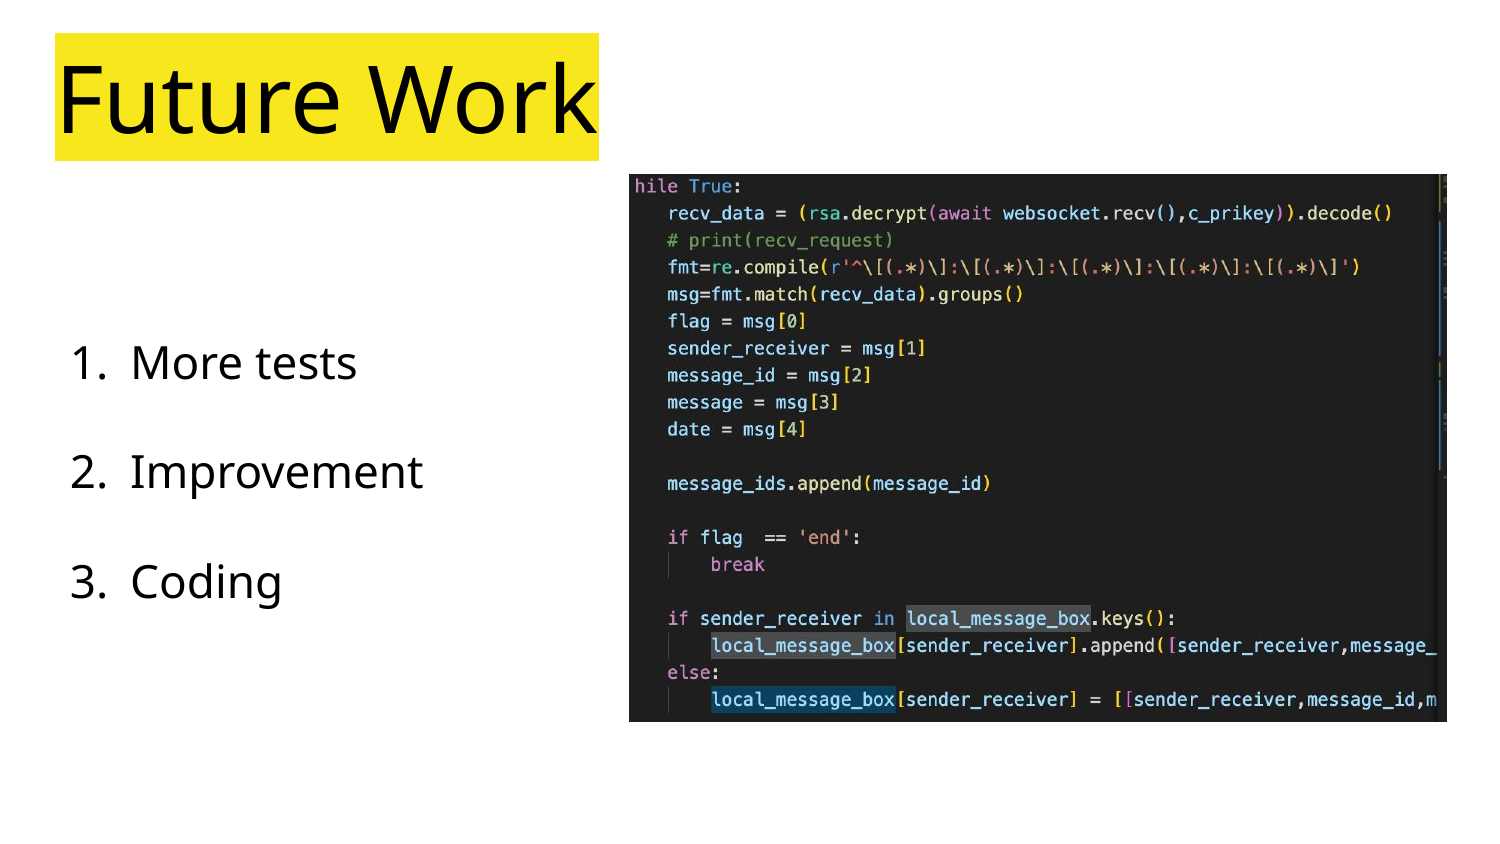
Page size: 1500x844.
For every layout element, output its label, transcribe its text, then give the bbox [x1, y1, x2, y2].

picture [629, 174, 1447, 722]
list More tests Improvement Coding [40, 184, 624, 703]
title Future Work [40, 24, 1438, 119]
